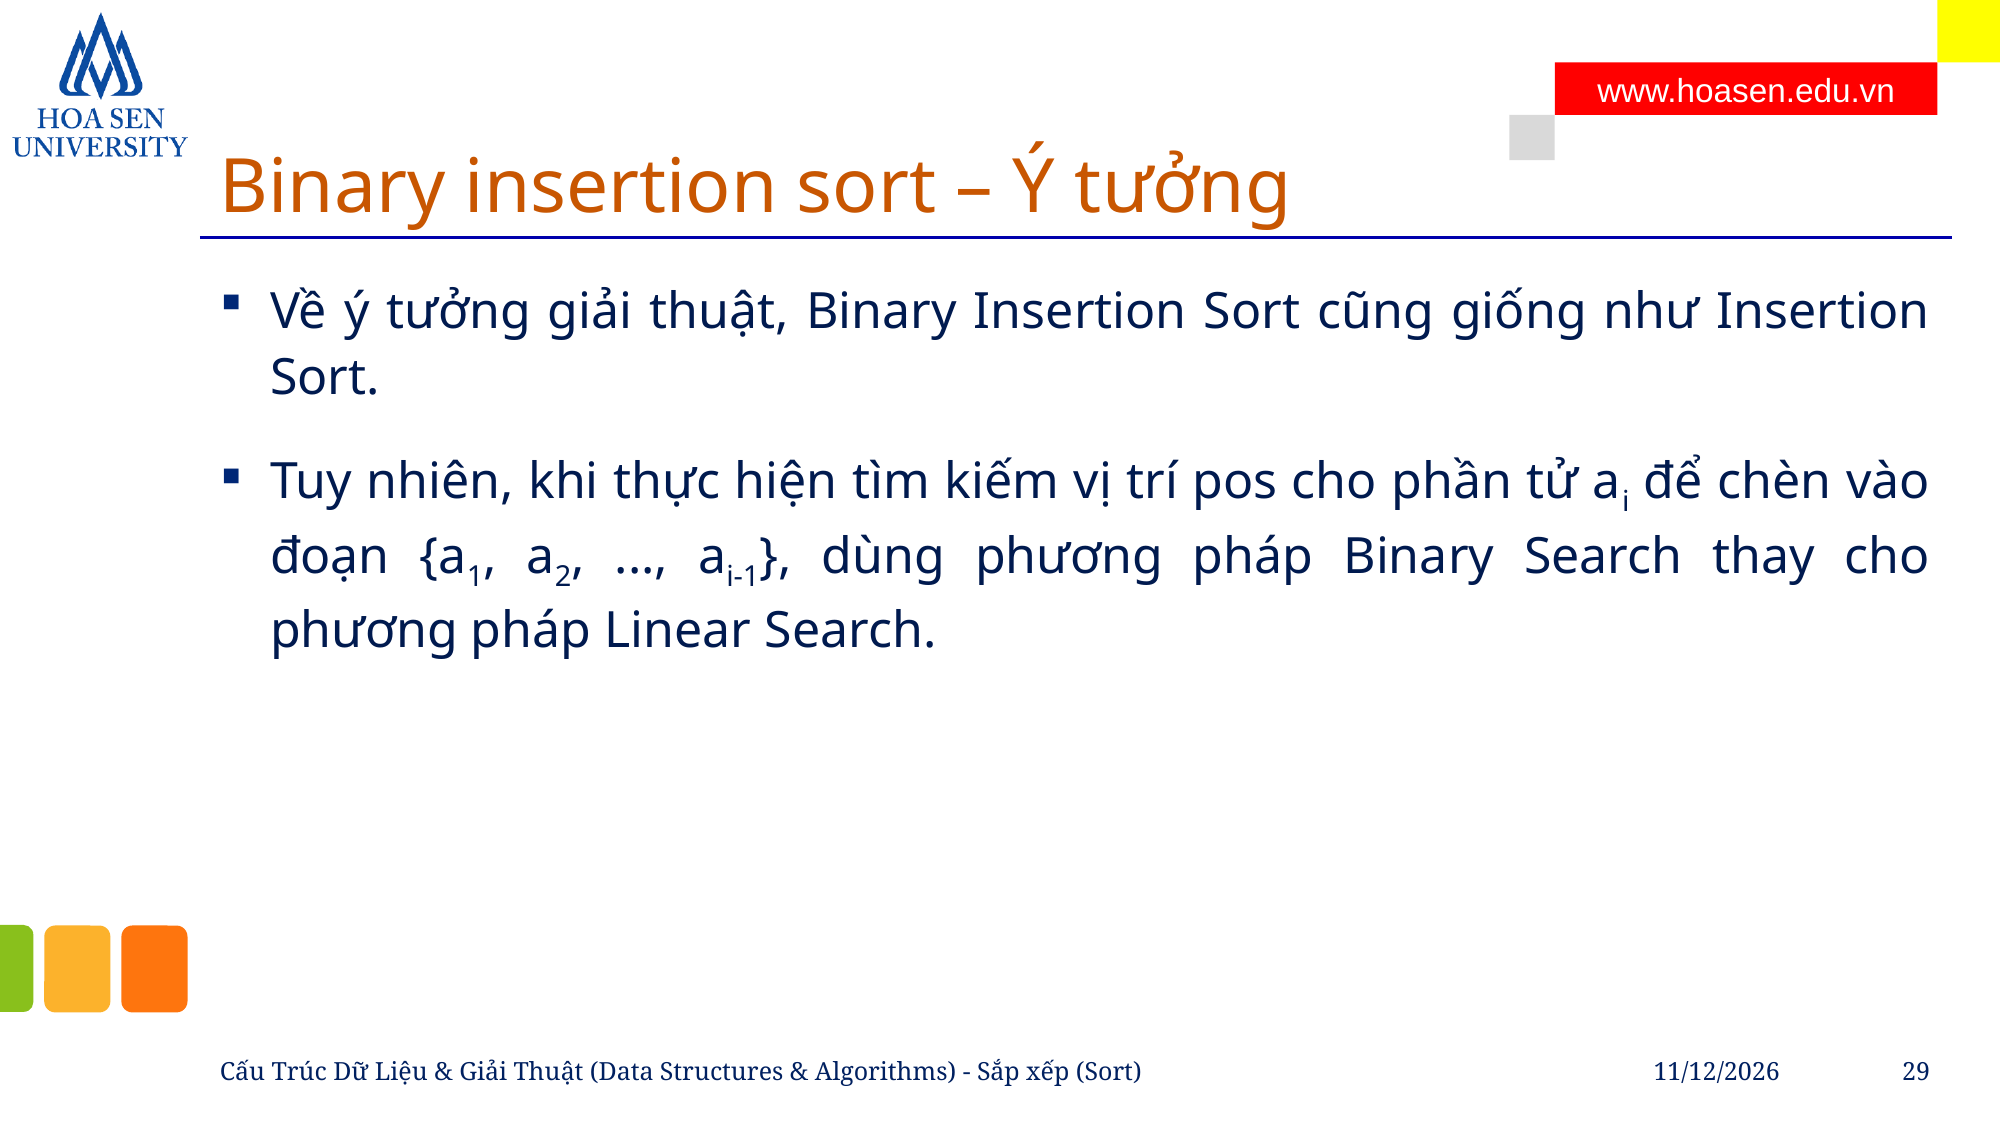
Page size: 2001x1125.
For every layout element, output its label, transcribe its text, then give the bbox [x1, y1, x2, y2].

list Về ý tưởng giải thuật, Binary Insertion Sort cũng giống như Insertion Sort. Tuy nhiên, khi thực hiện tìm kiếm vị trí pos cho phần tử ai để chèn vào đoạn {a1, a2, ..., ai-1}, dùng phương pháp Binary Search thay cho phương pháp Linear Search. [200, 262, 1950, 1013]
slide_number 29 [1816, 1057, 1950, 1088]
footer Cấu Trúc Dữ Liệu & Giải Thuật (Data Structures & Algorithms) - Sắp xếp (Sort) [200, 1057, 1560, 1088]
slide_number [1566, 1057, 1800, 1088]
title Binary insertion sort – Ý tưởng [200, 24, 1952, 238]
picture [12, 11, 188, 157]
